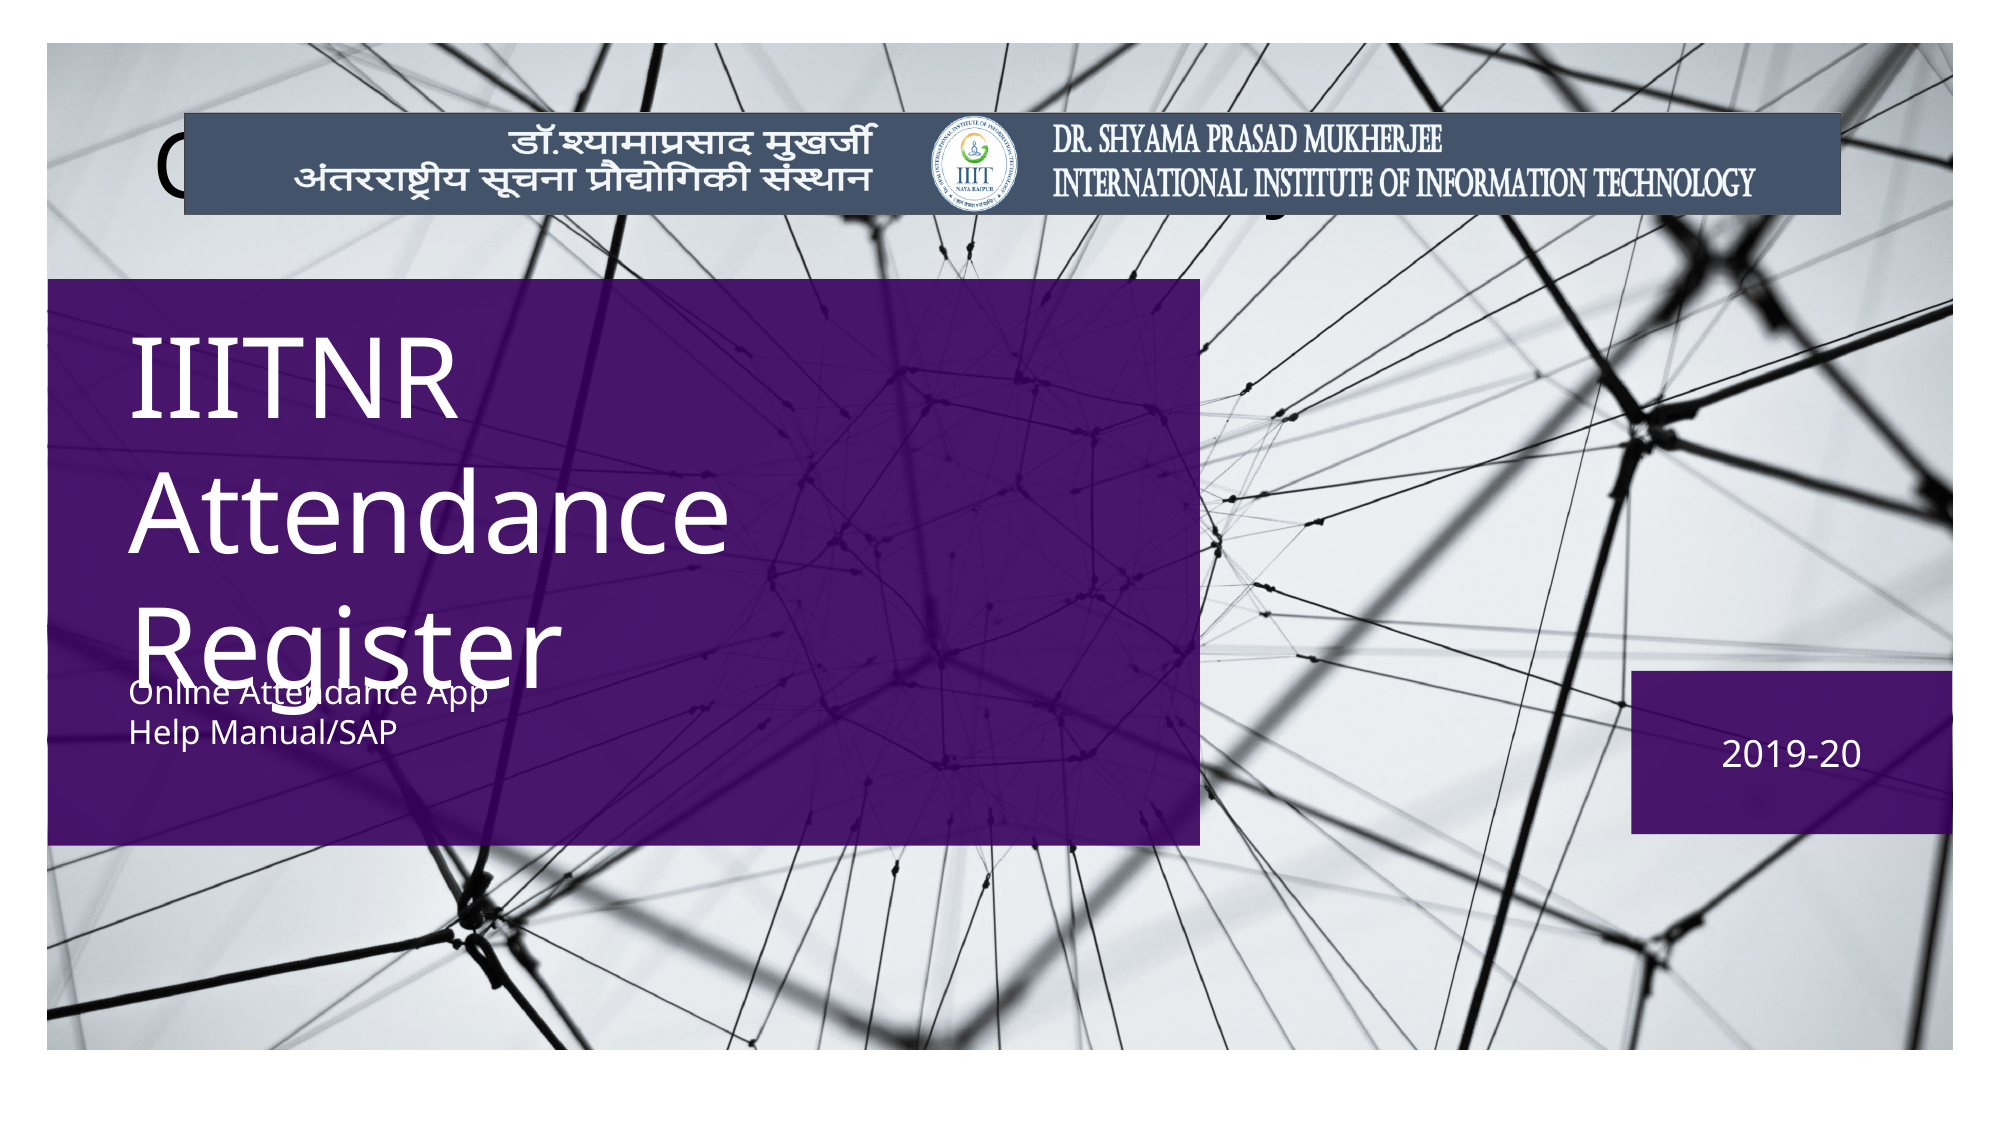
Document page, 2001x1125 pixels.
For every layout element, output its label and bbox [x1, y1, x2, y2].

picture [47, 43, 1953, 1050]
